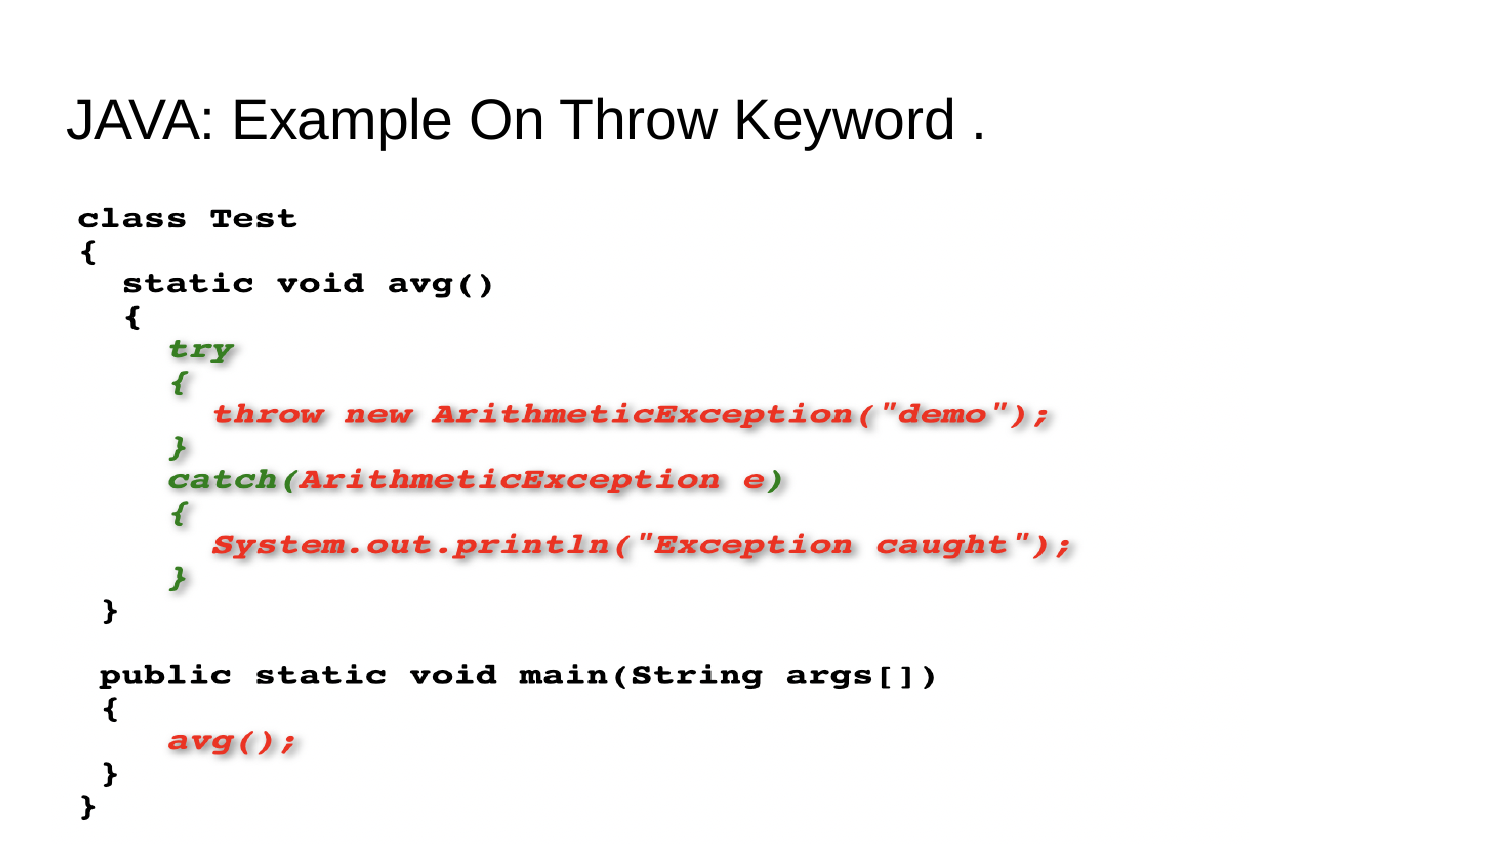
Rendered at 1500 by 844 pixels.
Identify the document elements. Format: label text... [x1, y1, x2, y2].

picture [50, 188, 1249, 844]
title JAVA: Example On Throw Keyword . [51, 72, 1449, 167]
